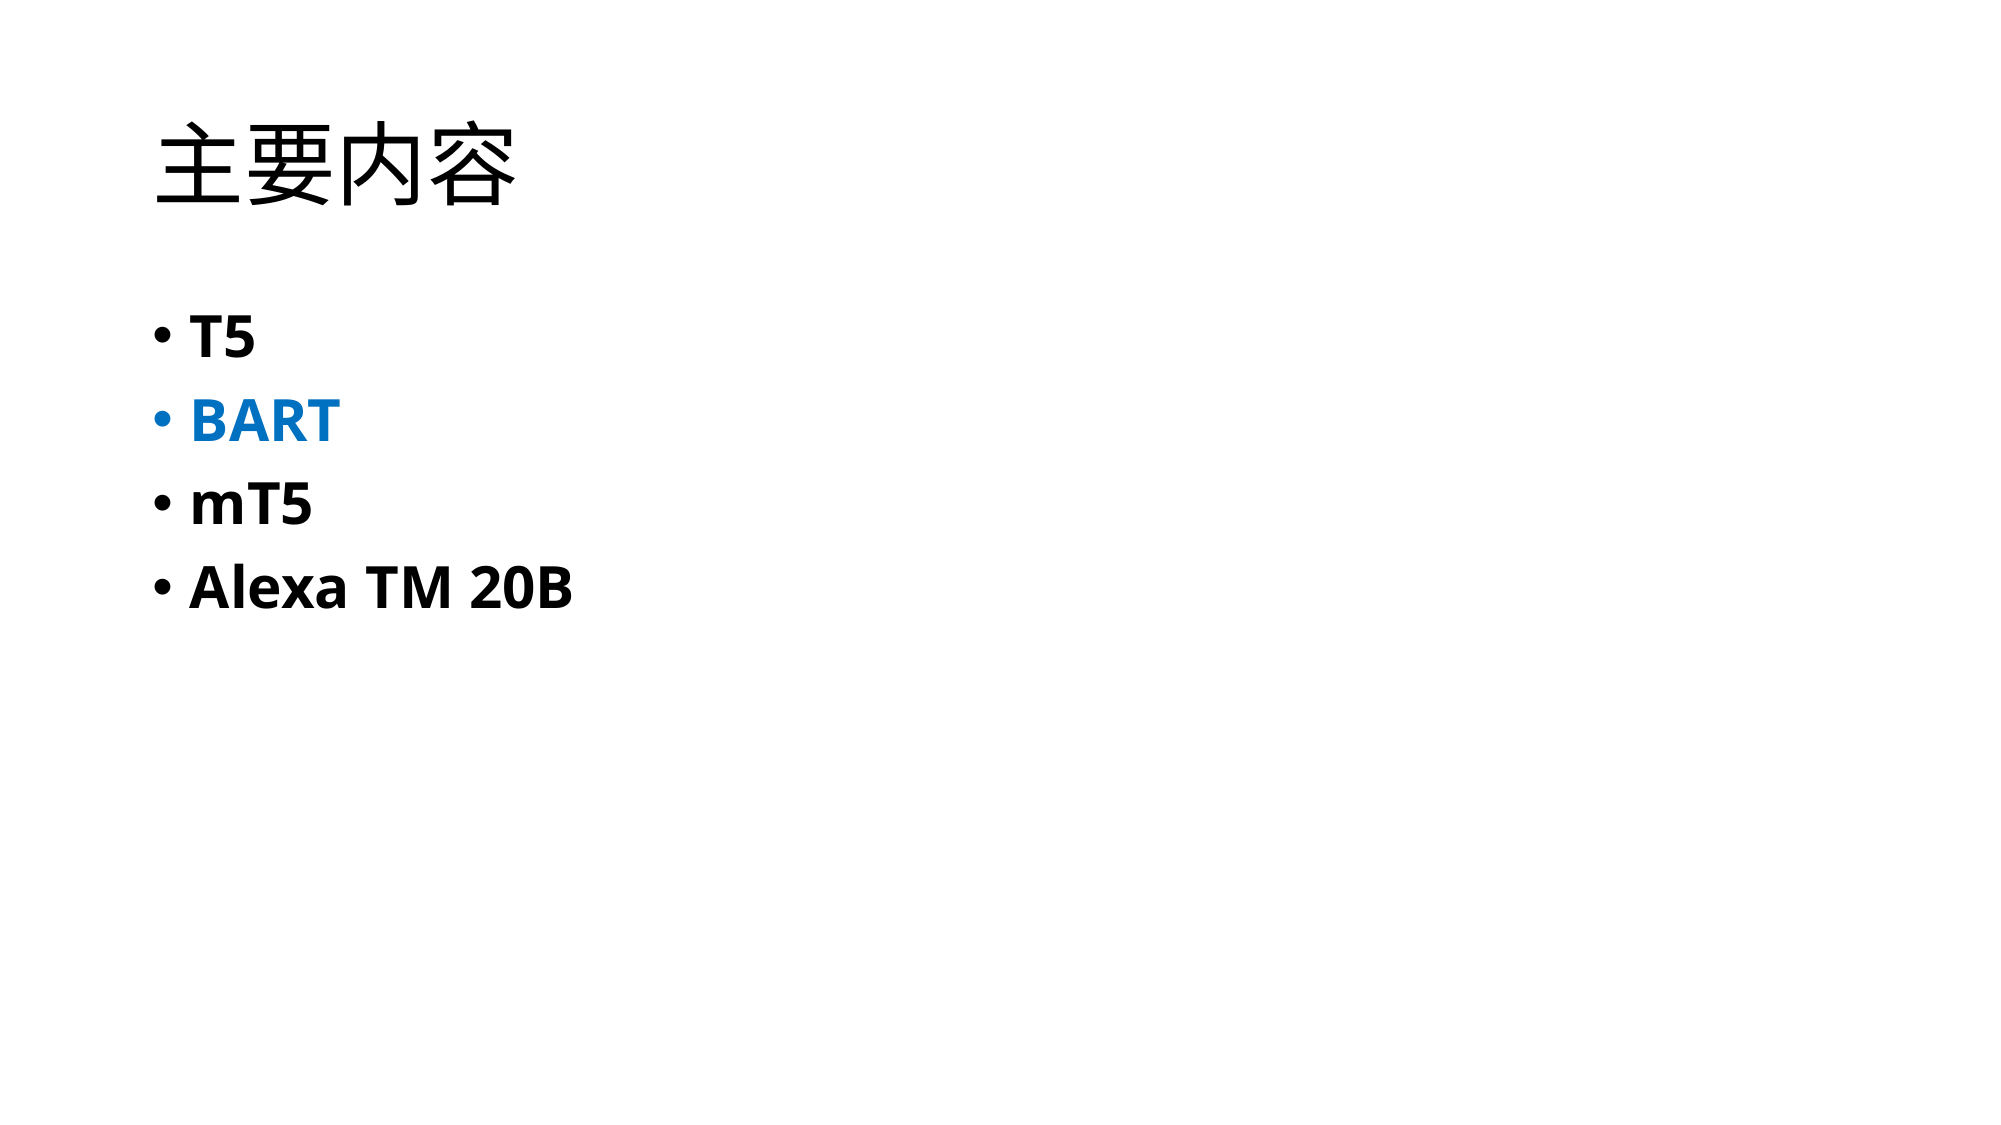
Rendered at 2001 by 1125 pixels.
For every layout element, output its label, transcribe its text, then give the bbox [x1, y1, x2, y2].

title 主要内容 [137, 59, 1863, 278]
list T5 BART mT5 Alexa TM 20B [137, 299, 1863, 1014]
